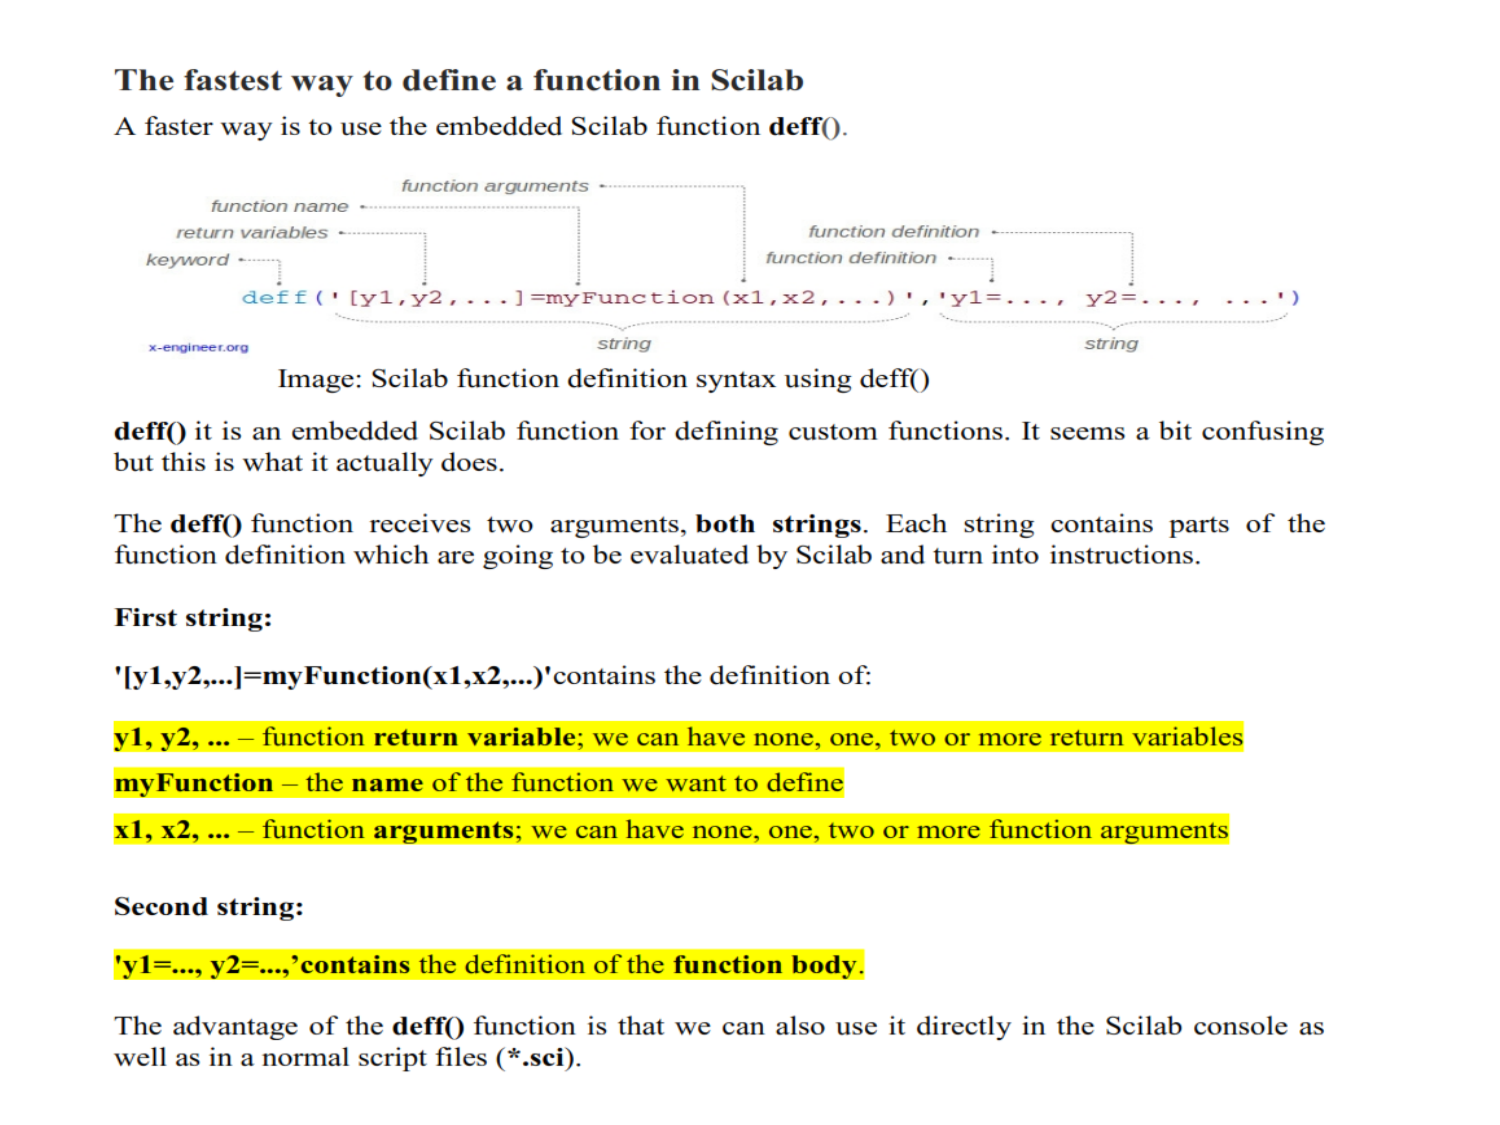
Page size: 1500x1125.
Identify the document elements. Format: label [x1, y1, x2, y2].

picture [62, 49, 1438, 1125]
